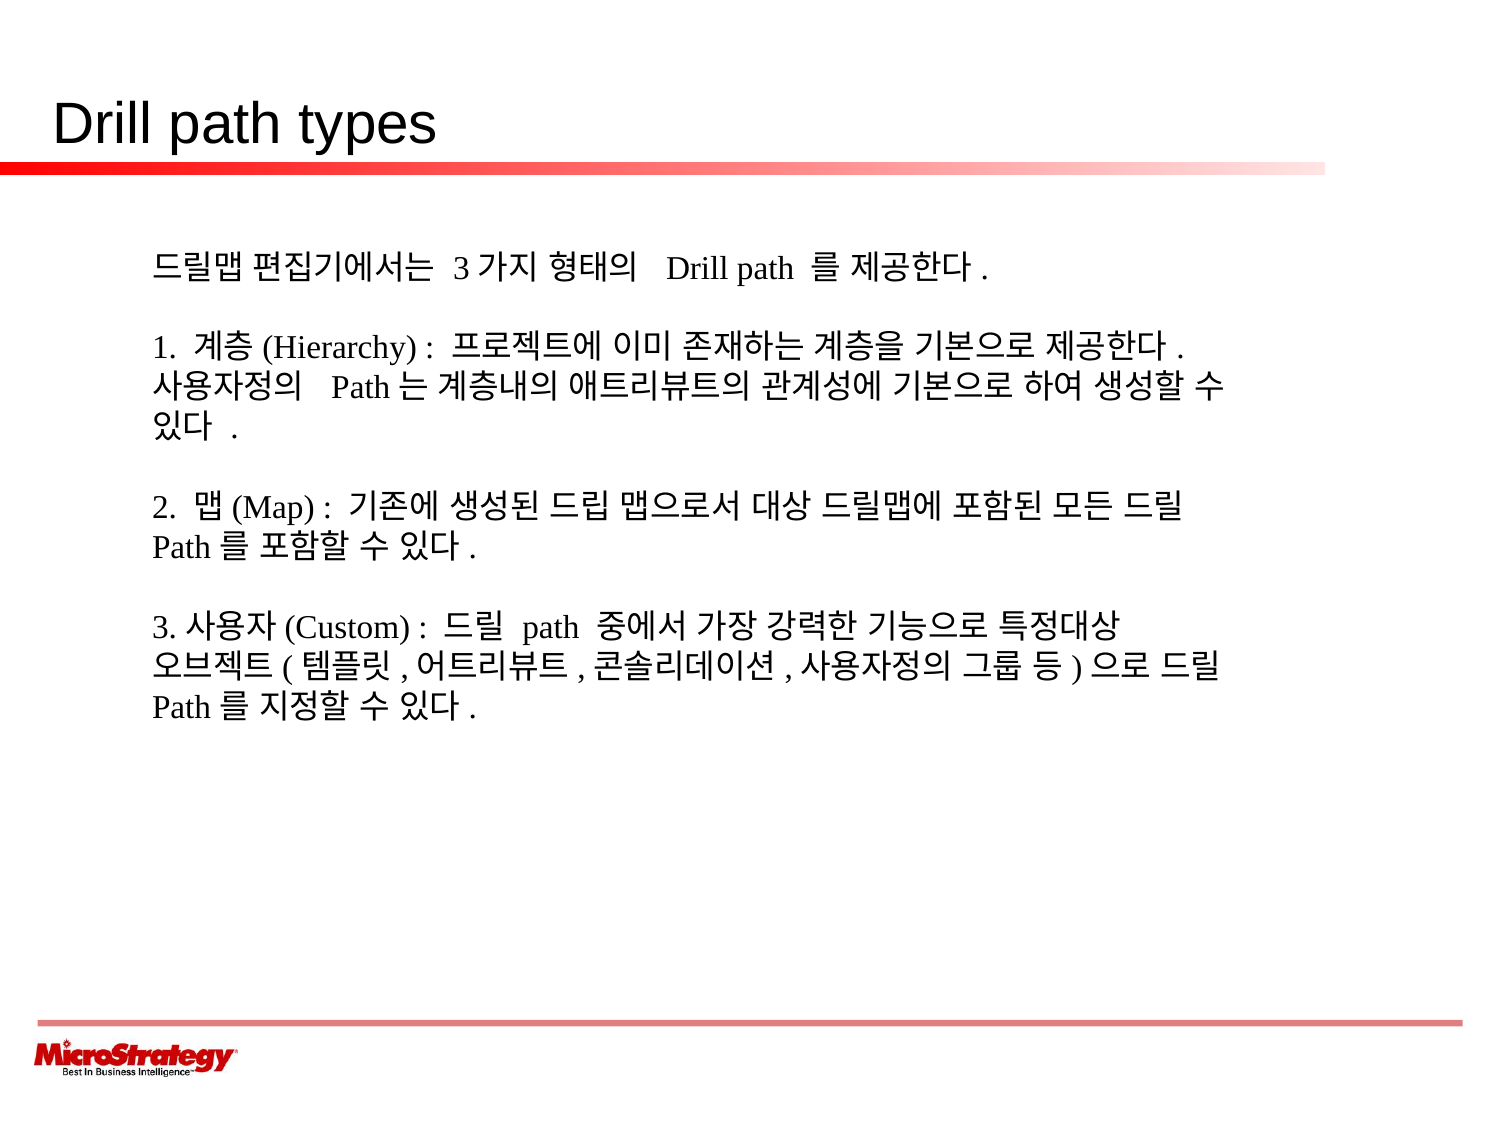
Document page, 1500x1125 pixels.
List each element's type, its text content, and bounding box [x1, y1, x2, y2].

picture [34, 1038, 238, 1077]
title Drill path types [37, 37, 1463, 163]
text_box 드릴맵 편집기에서는 3가지 형태의 Drill path 를 제공한다. 1. 계층(Hierarchy) : 프로젝트에 이미 존재하는 계층을 기본으로 제공한다. 사용자정의 Path는 계층내의 애트리뷰트의 관계성에 기본으로 하여 생성할 수 있다 . 2. 맵(Map) : 기존에 생성된 드립 맵으로서 대상 드릴맵에 포함된 모든 드릴 Path를 포함할 수 있다. 3.사용자(Custom) : 드릴 path 중에서 가장 강력한 기능으로 특정대상 오브젝트(템플릿,어트리뷰트,콘솔리데이션,사용자정의 그룹 등)으로 드릴 Path를 지정할 수 있다. [137, 238, 1250, 733]
